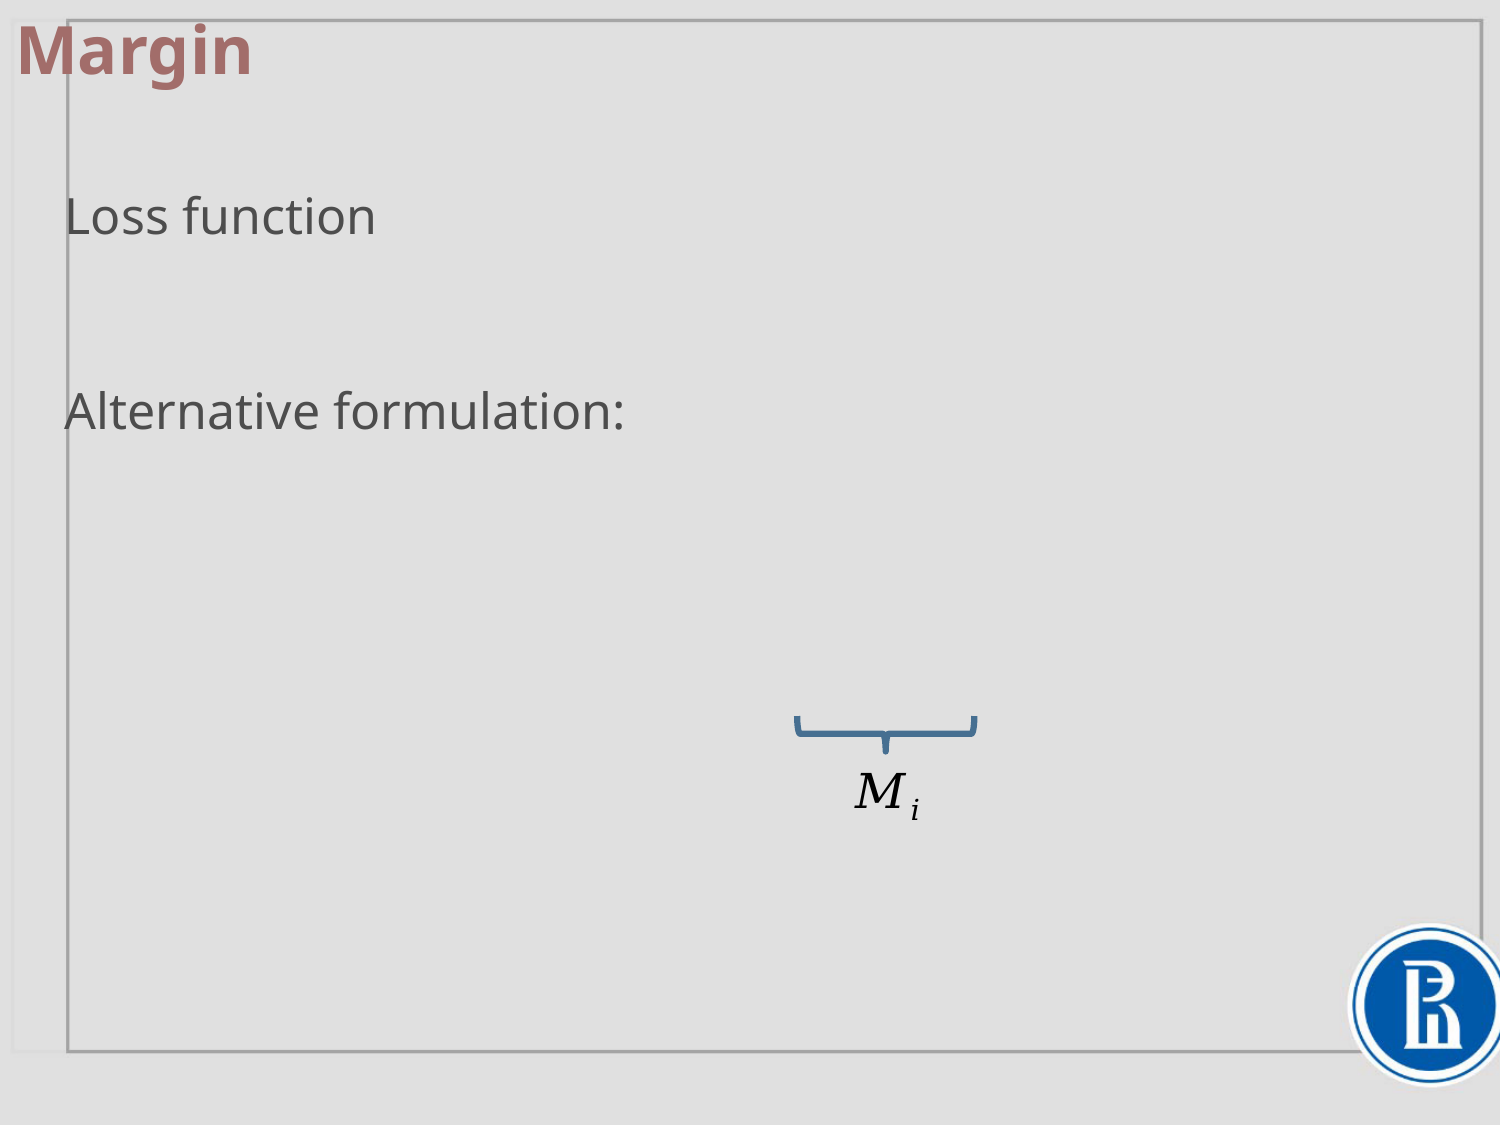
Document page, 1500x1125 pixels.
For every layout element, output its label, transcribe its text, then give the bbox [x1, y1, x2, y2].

picture [0, 102, 1500, 1125]
text_box [796, 716, 976, 753]
title Margin [0, 0, 1500, 102]
